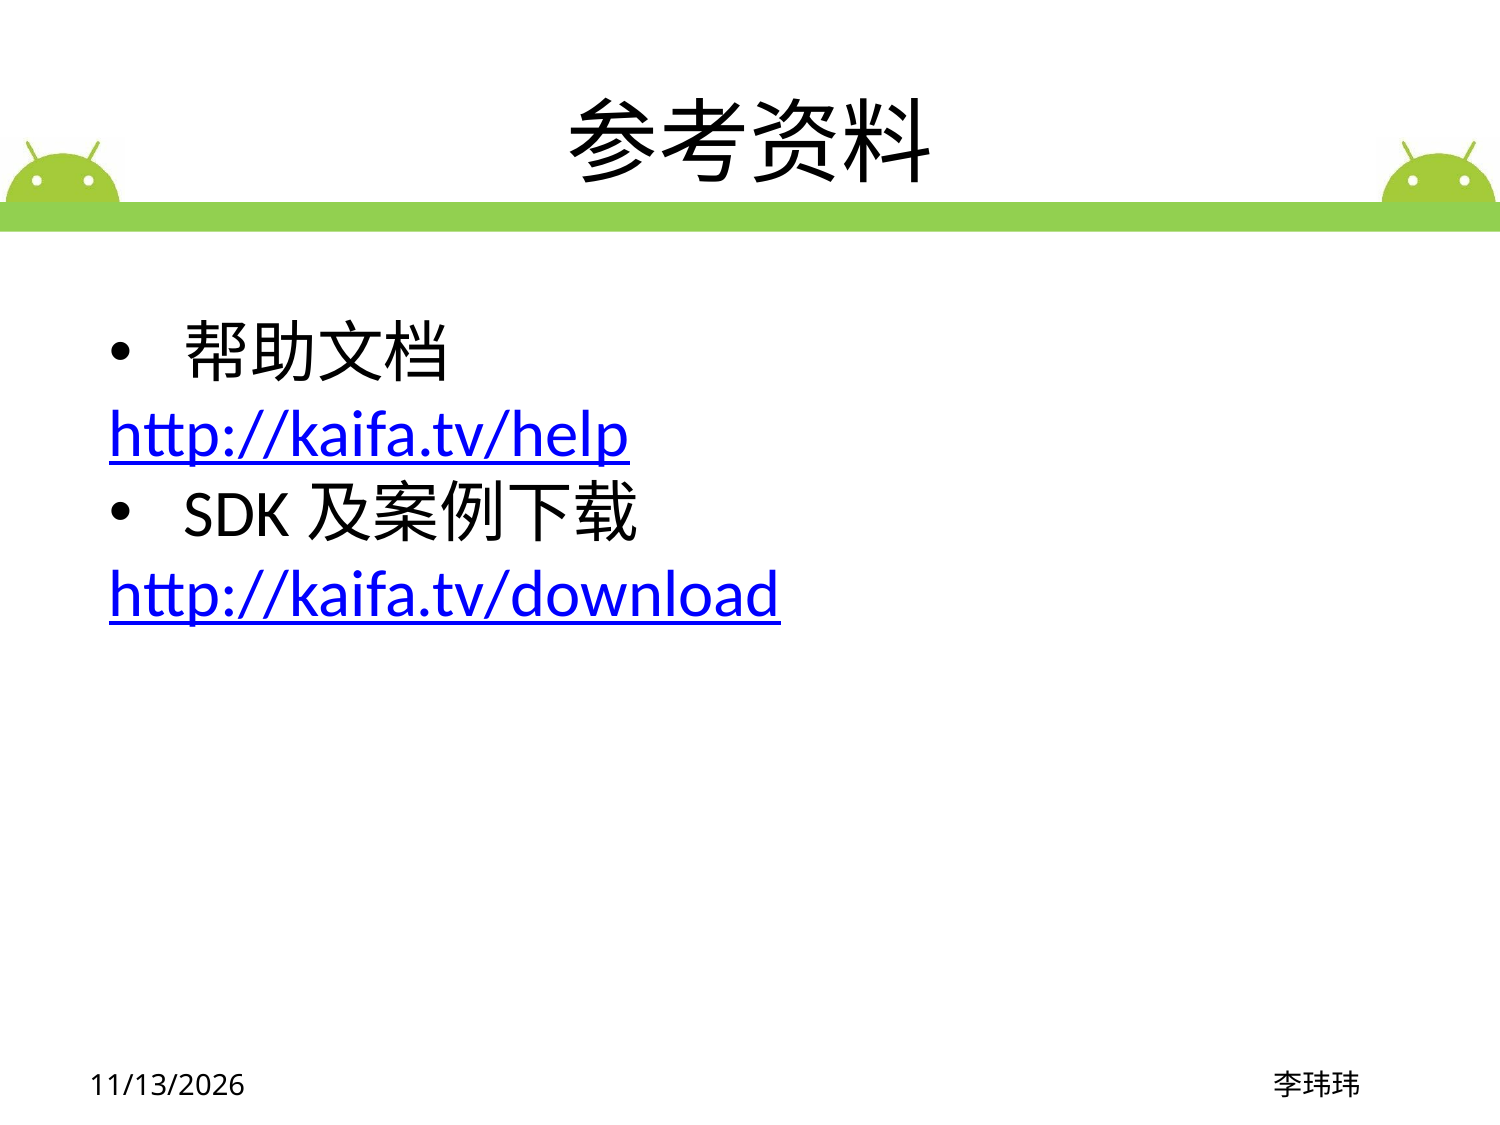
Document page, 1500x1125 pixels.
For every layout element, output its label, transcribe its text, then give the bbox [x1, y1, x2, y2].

text_box 帮助文档 http://kaifa.tv/help SDK及案例下载 http://kaifa.tv/download [93, 302, 1422, 718]
picture [0, 137, 75, 202]
picture [1425, 137, 1500, 202]
title 参考资料 [75, 45, 1425, 233]
